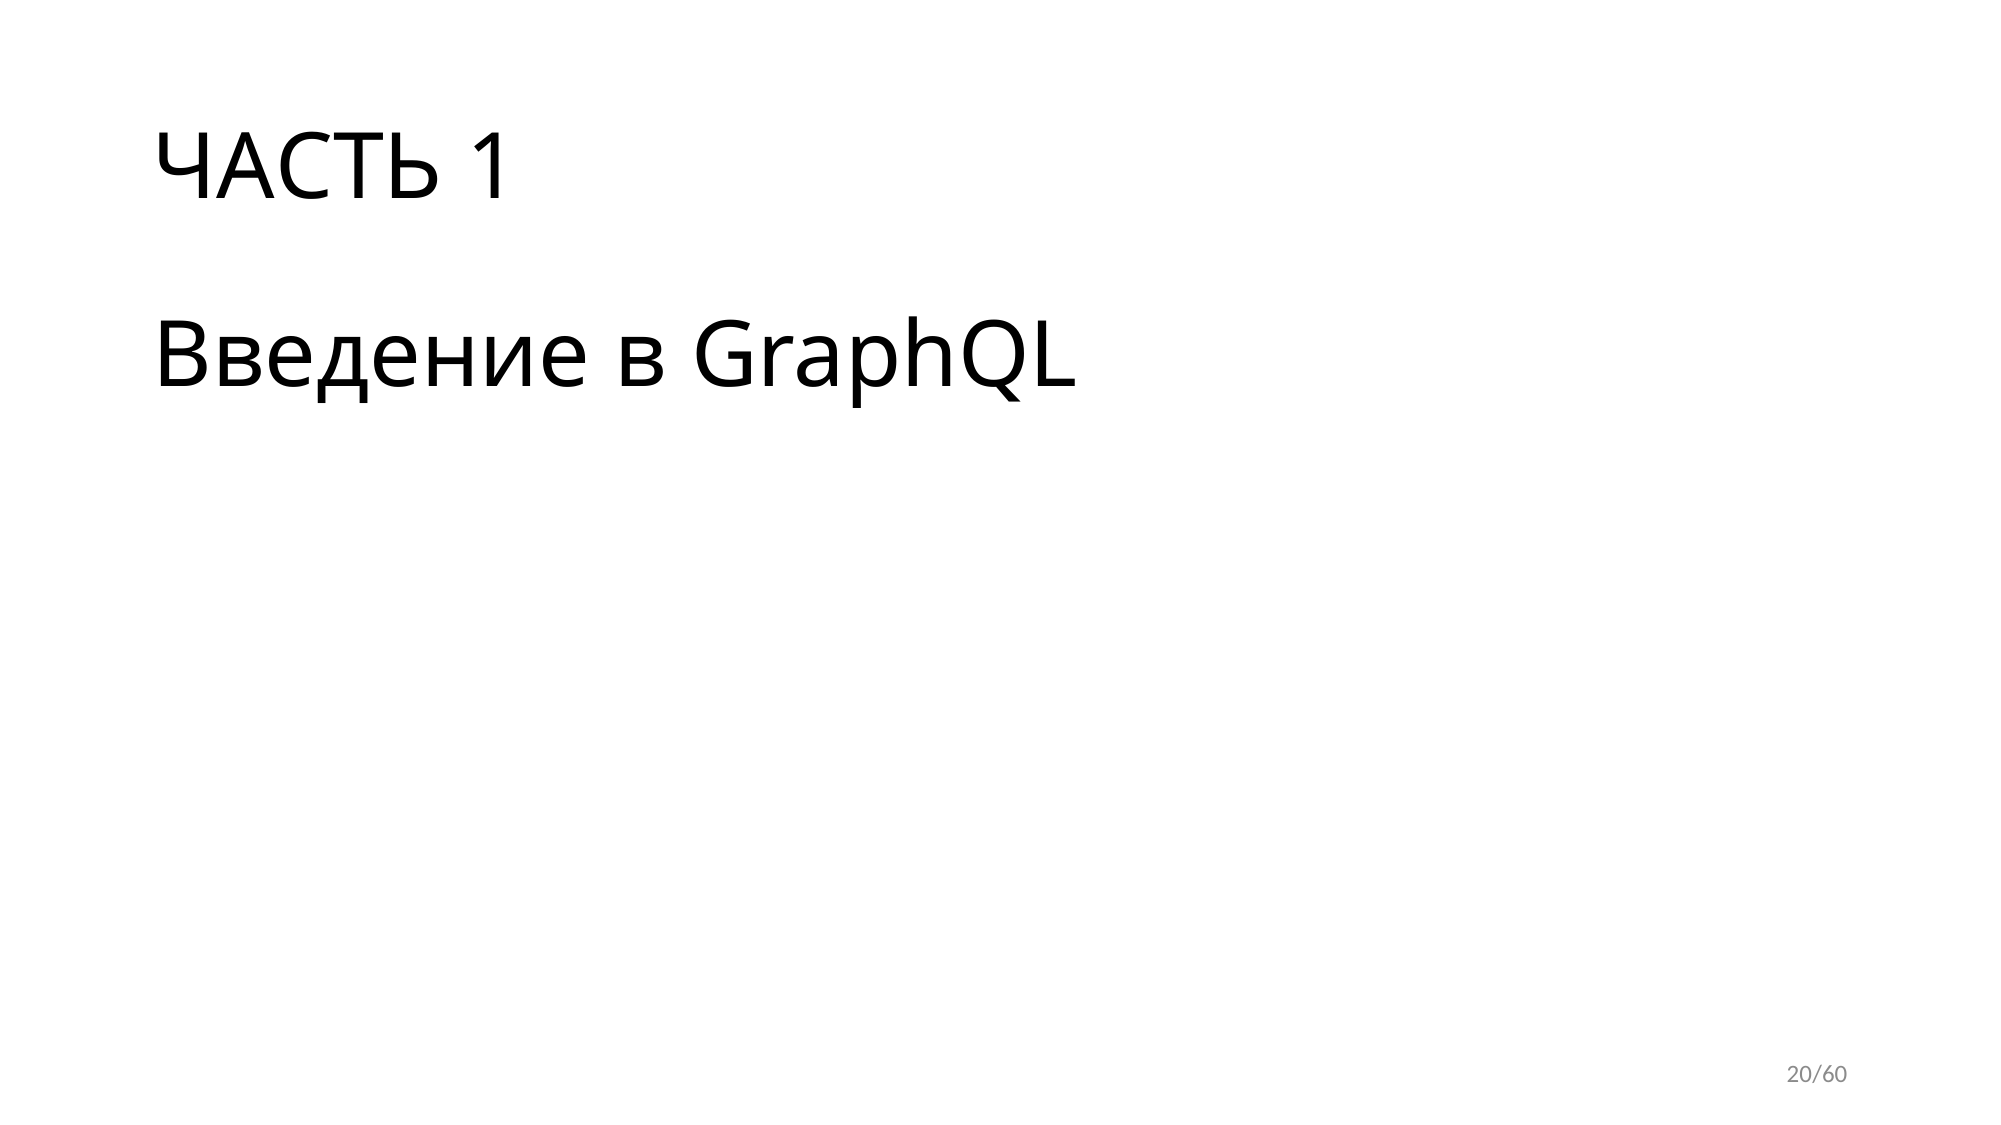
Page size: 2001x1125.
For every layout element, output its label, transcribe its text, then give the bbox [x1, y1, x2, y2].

title ЧАСТЬ 1 [137, 59, 1863, 278]
list Введение в GraphQL [137, 299, 1863, 1014]
slide_number 20/60 [1412, 1042, 1863, 1103]
